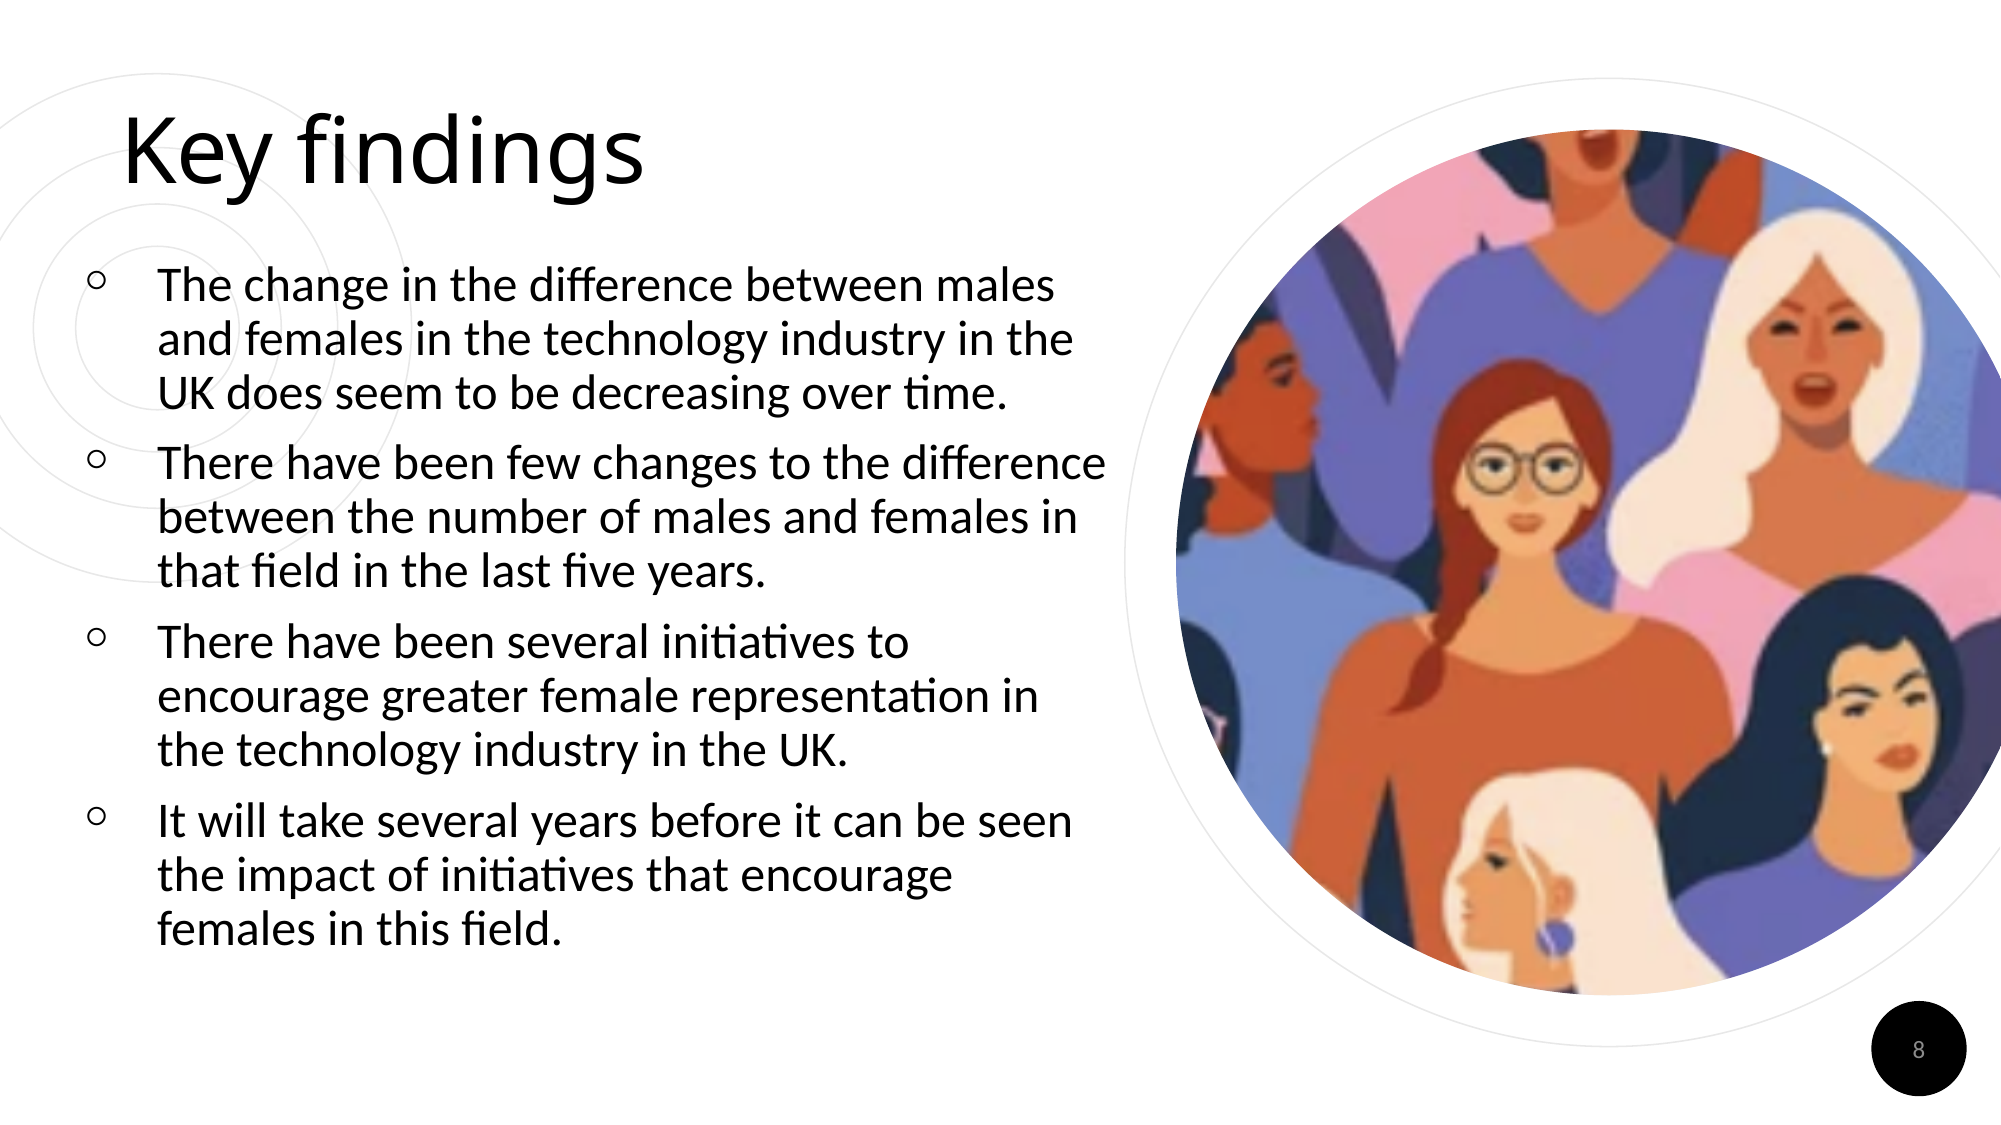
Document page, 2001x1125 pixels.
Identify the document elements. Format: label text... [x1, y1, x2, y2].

list The change in the difference between males and females in the technology industry in the UK does seem to be decreasing over time. There have been few changes to the difference between the number of males and females in that field in the last five years. There have been several initiatives to encourage greater female representation in the technology industry in the UK. It will take several years before it can be seen the impact of initiatives that encourage females in this field. [37, 238, 1131, 1052]
picture [1175, 129, 2001, 996]
title Key findings [100, 73, 1086, 223]
slide_number 8 [1871, 1000, 1967, 1097]
